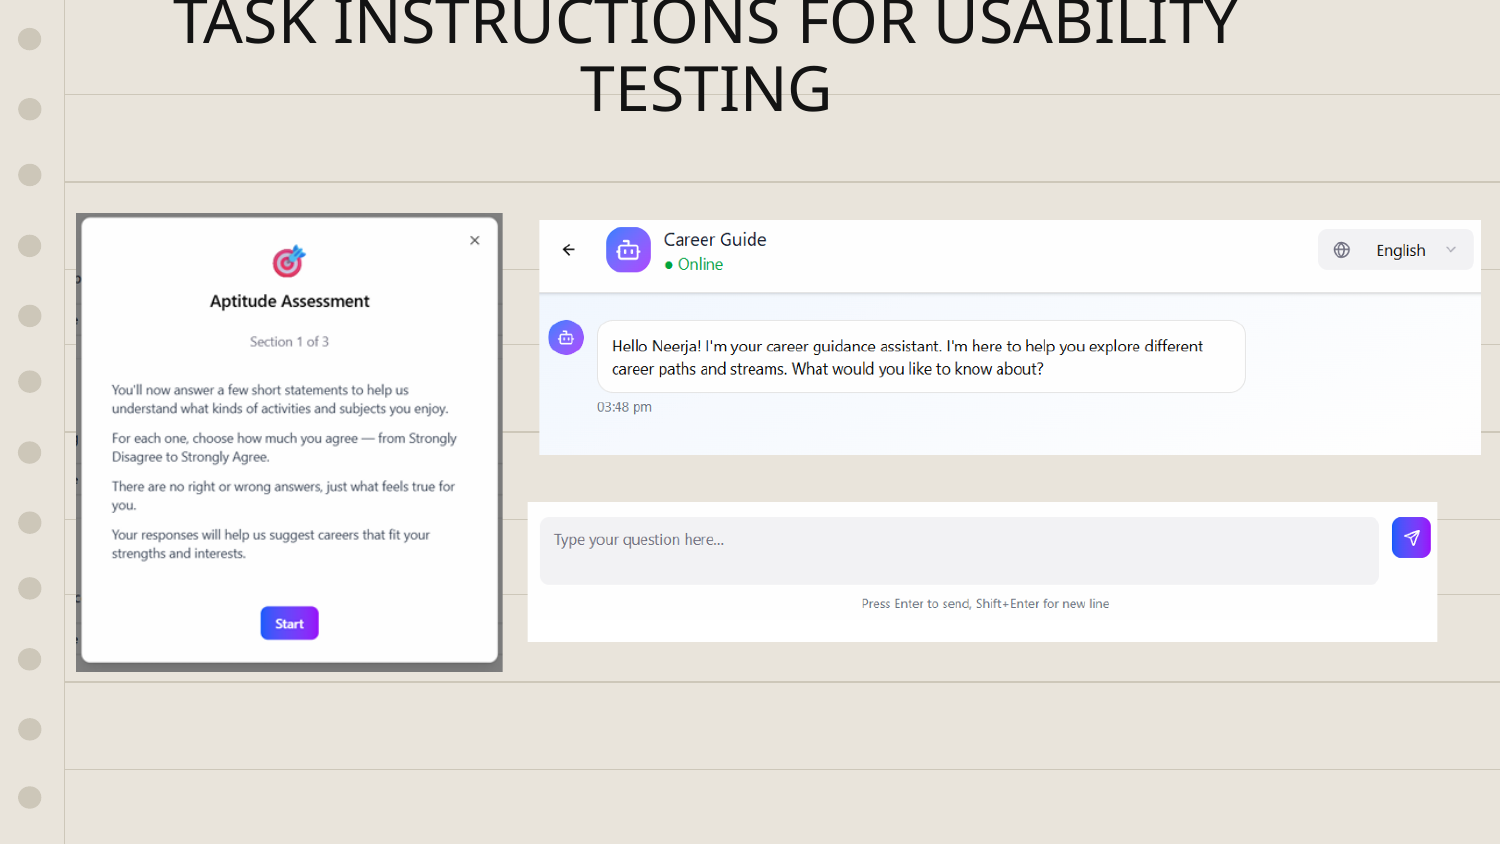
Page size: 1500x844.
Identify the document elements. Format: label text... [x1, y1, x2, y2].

picture [539, 220, 1482, 455]
picture [75, 213, 503, 672]
picture [527, 502, 1438, 642]
title TASK INSTRUCTIONS FOR USABILITY TESTING [98, 0, 1317, 115]
